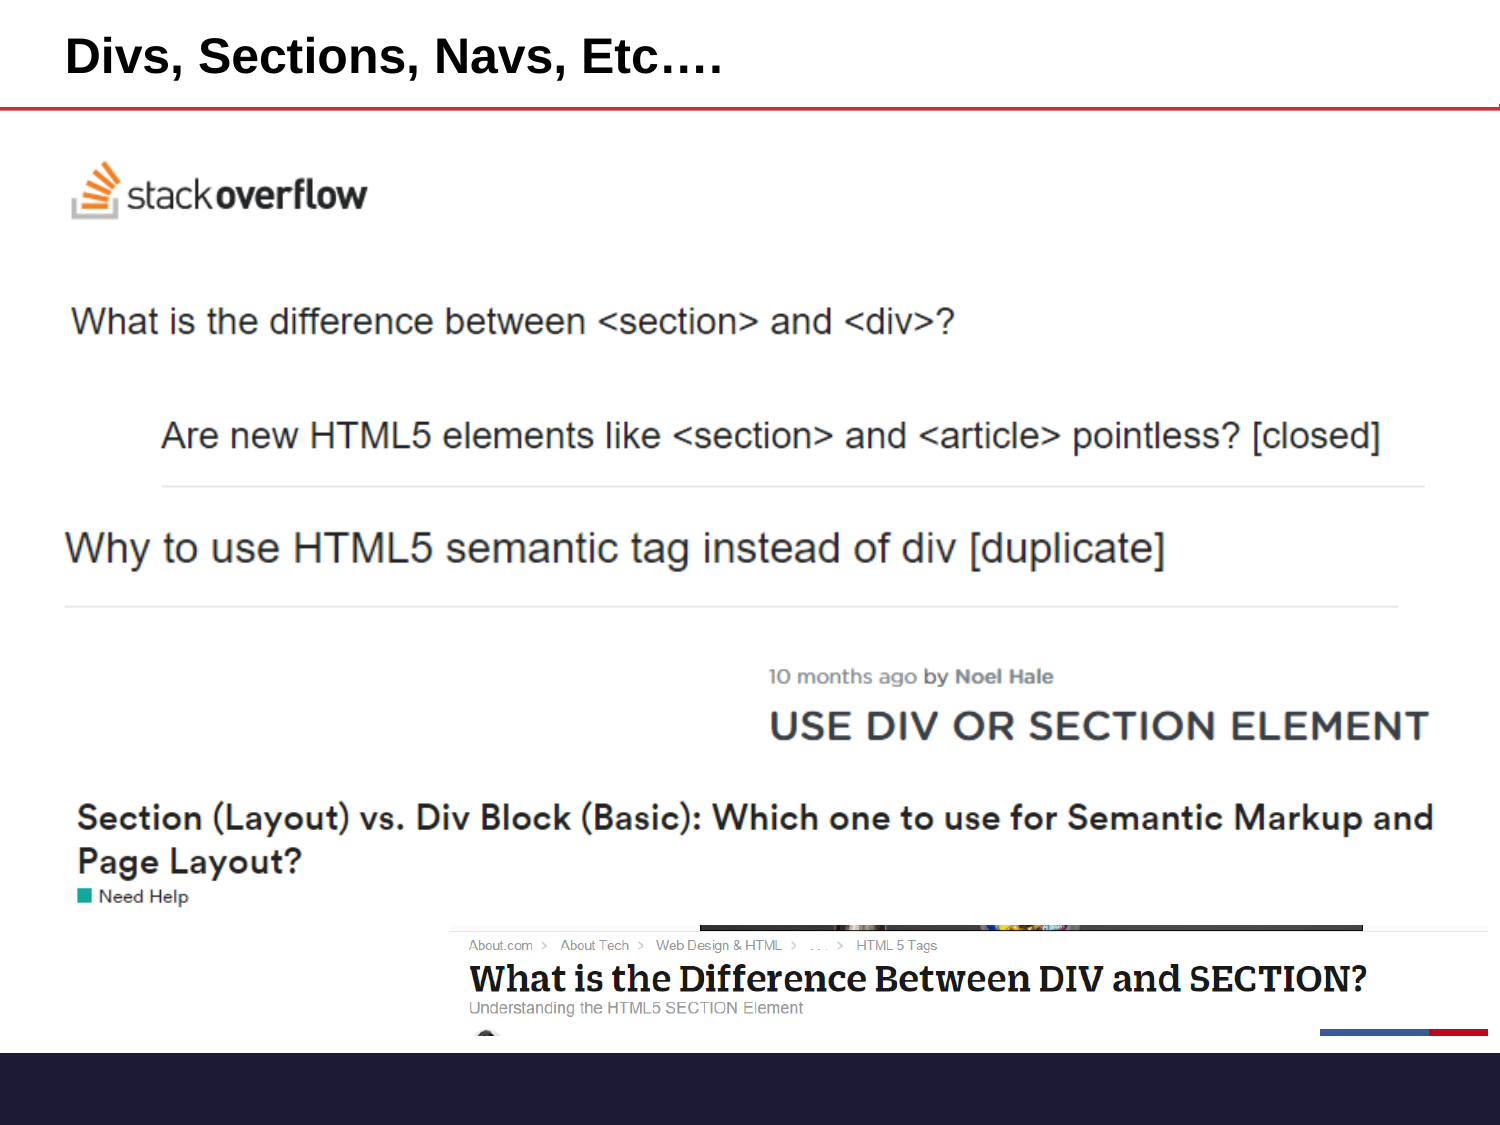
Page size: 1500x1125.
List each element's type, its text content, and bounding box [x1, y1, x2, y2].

picture [39, 133, 998, 350]
picture [49, 632, 1500, 919]
text_box Divs, Sections, Navs, Etc…. [50, 16, 988, 91]
picture [450, 925, 1489, 1037]
picture [35, 355, 1426, 620]
text_box [0, 0, 1500, 109]
